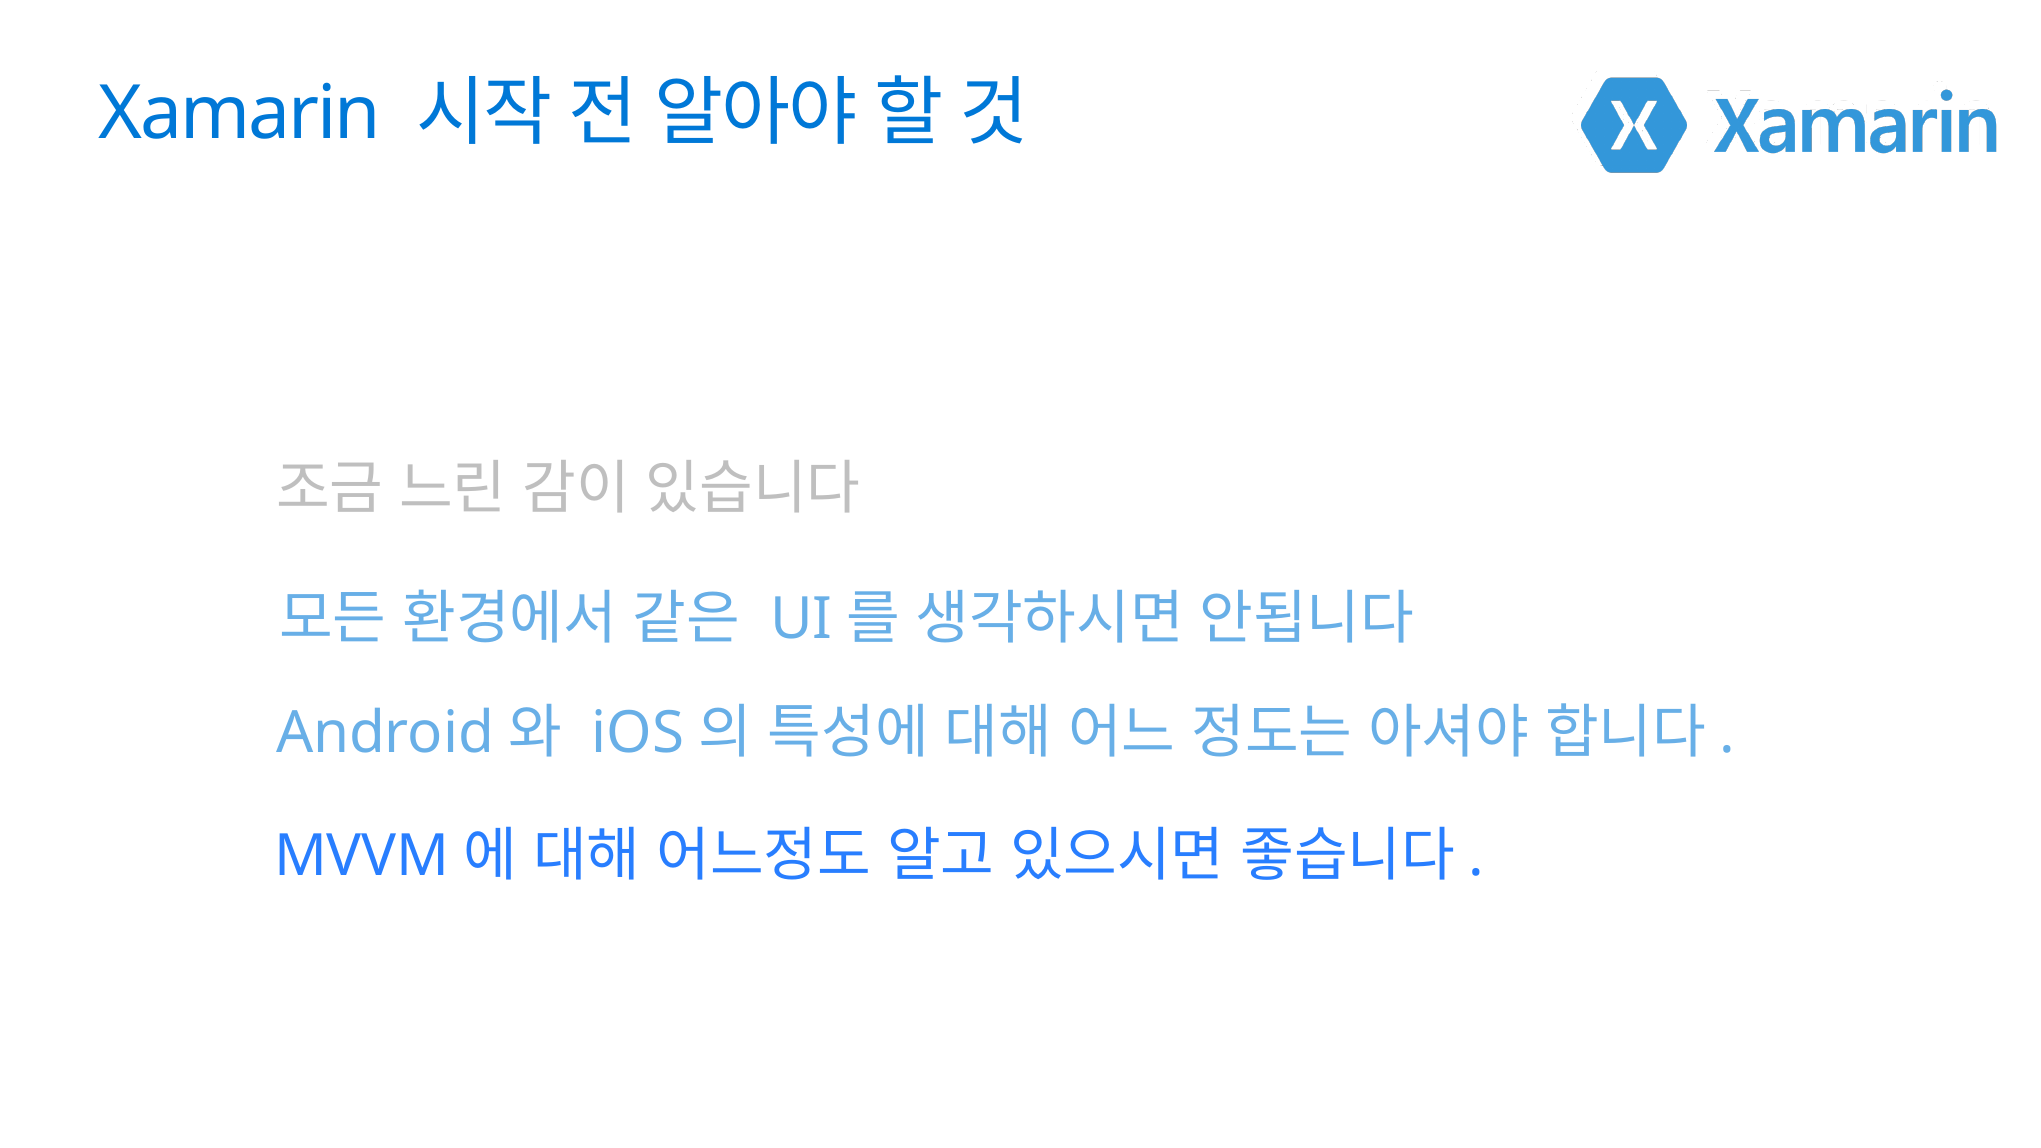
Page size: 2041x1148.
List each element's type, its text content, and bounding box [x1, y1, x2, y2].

text_box 모든 환경에서 같은 UI를 생각하시면 안됩니다 [255, 573, 1921, 667]
text_box MVVM에 대해 어느정도 알고 있으시면 좋습니다. [250, 809, 1916, 903]
picture [1535, 0, 2041, 255]
text_box Android와 iOS의 특성에 대해 어느 정도는 아셔야 합니다. [252, 687, 2041, 781]
text_box Xamarin 시작 전 알아야 할 것 [75, 38, 1535, 190]
text_box 조금 느린 감이 있습니다 [252, 443, 1918, 537]
